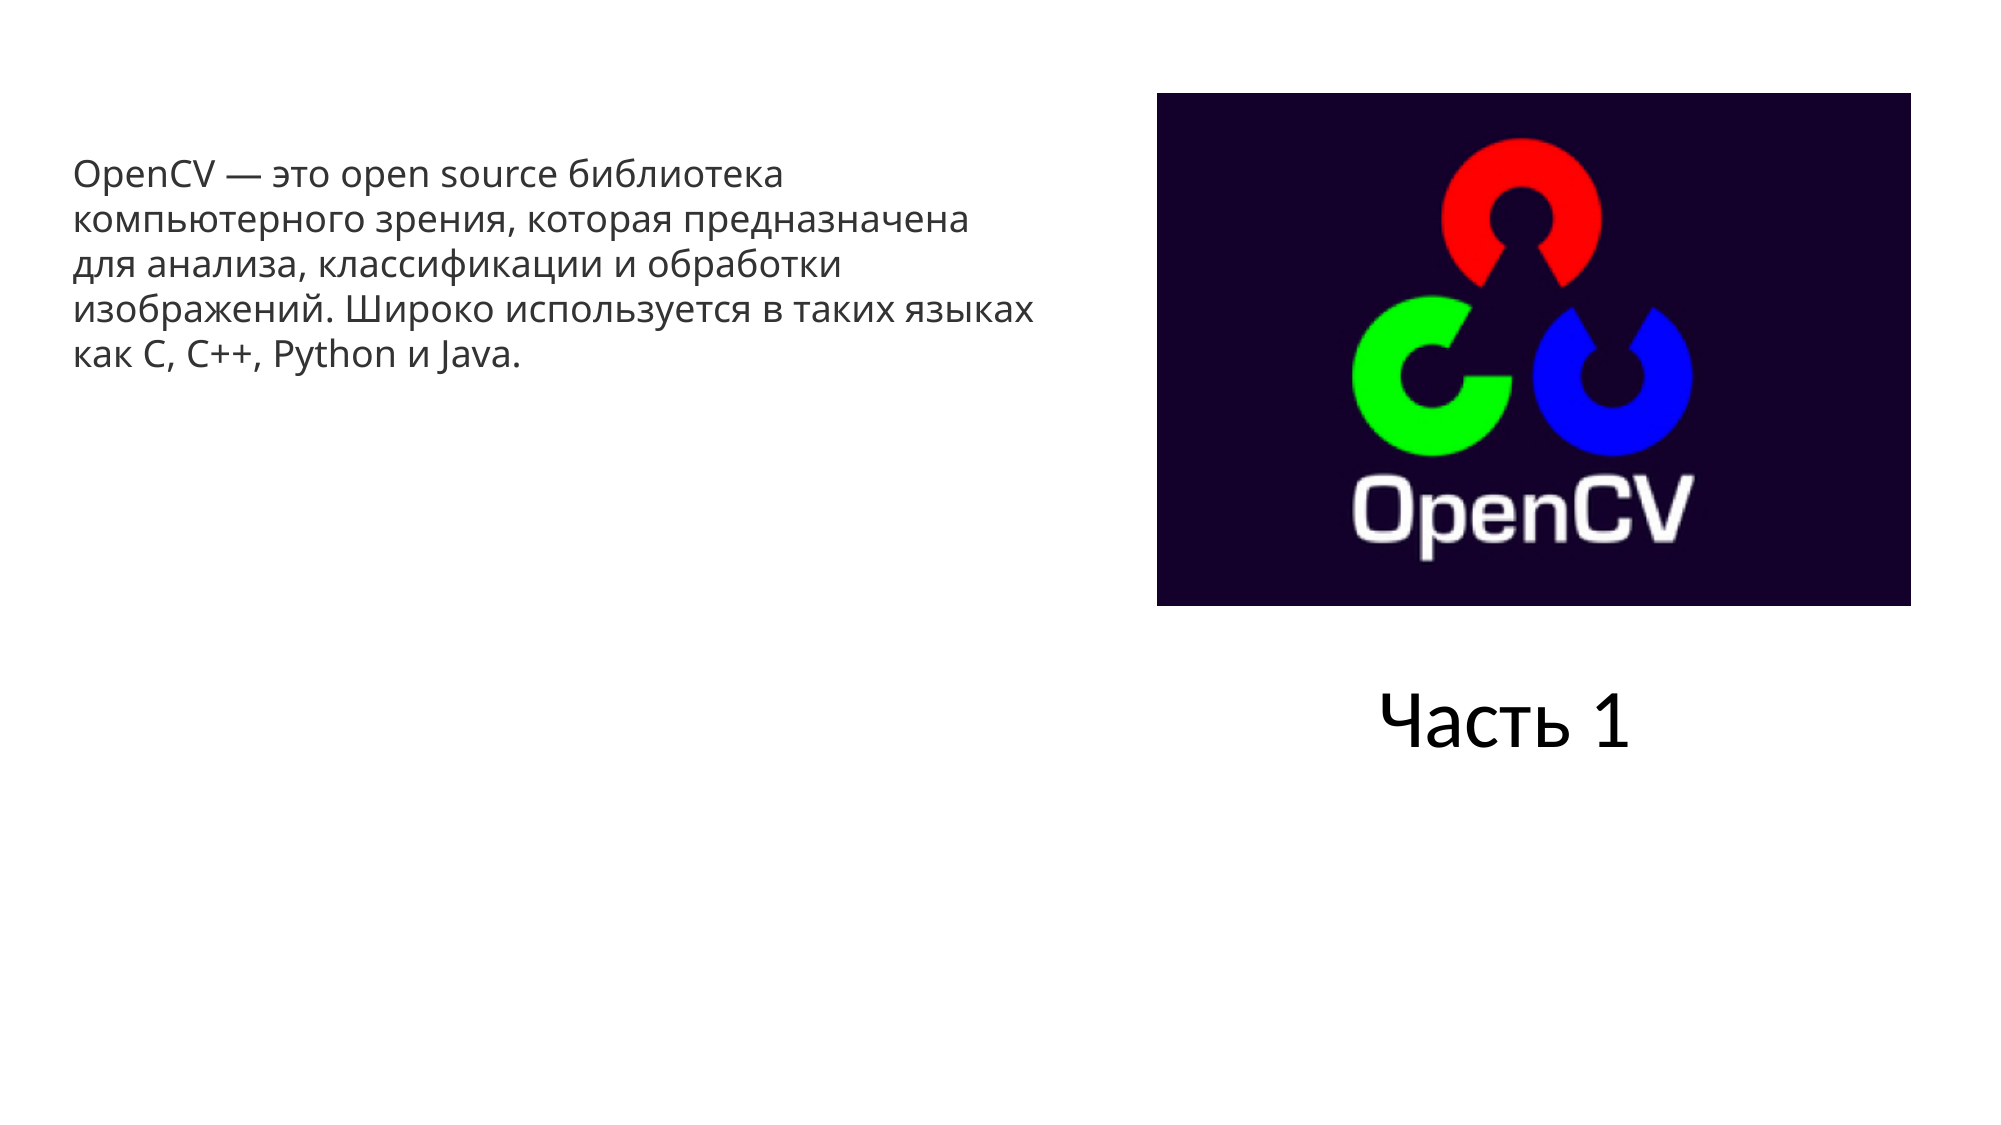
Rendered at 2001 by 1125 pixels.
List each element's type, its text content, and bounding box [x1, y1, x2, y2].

text_box Часть 1 [1363, 656, 1666, 772]
picture [1157, 93, 1911, 606]
text_box OpenCV — это open source библиотека компьютерного зрения, которая предназначена для анализа, классификации и обработки изображений. Широко используется в таких языках как C, C++, Python и Java. [57, 142, 1058, 428]
